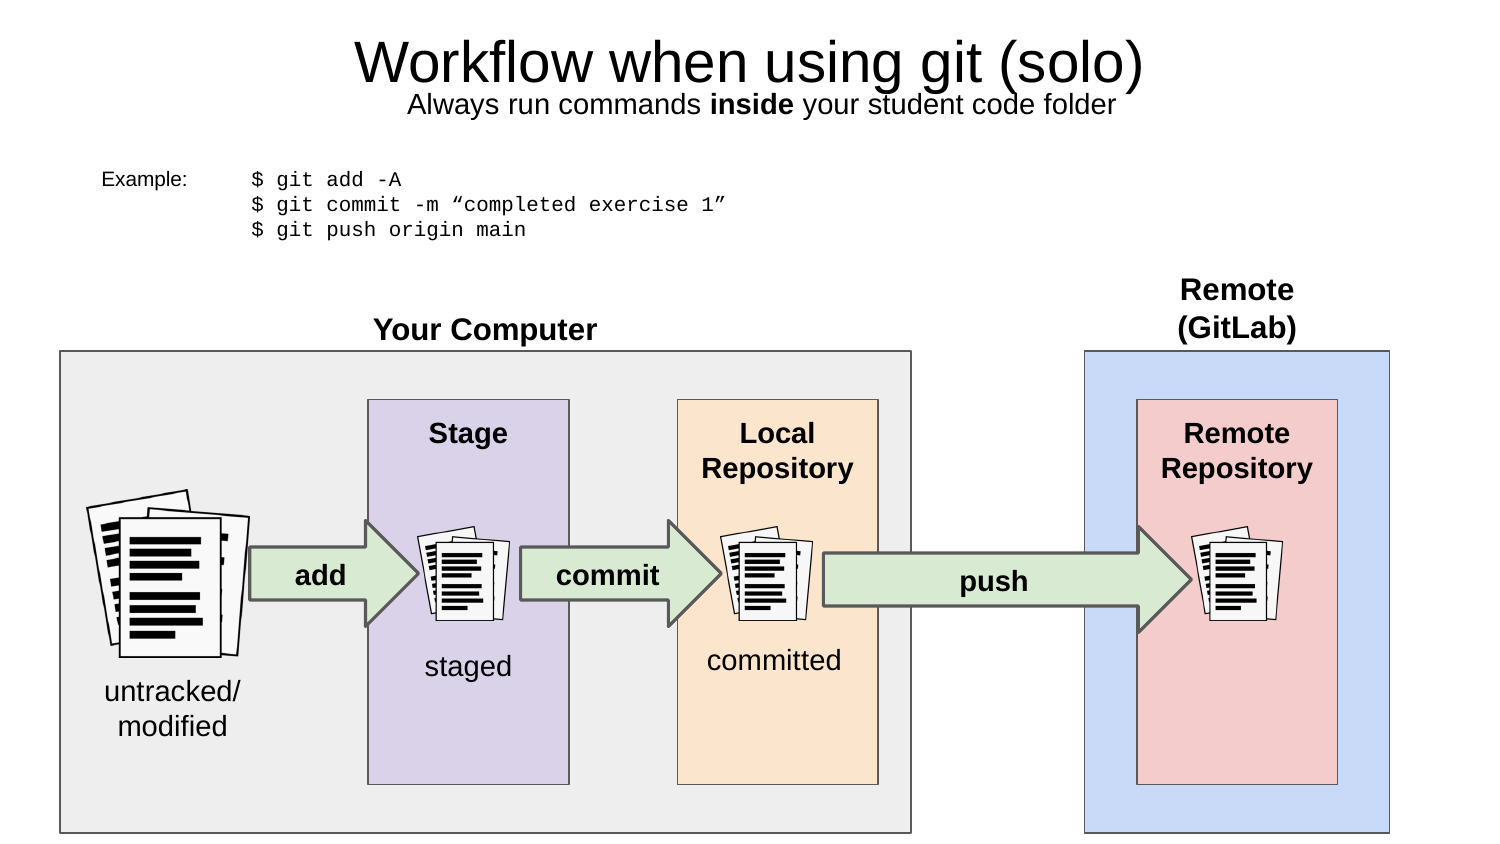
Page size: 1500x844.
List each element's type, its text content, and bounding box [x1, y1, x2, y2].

picture [720, 526, 813, 621]
text_box Your Computer [60, 294, 911, 362]
text_box Remote Repository [1136, 399, 1338, 785]
picture [86, 489, 250, 658]
text_box staged [381, 632, 556, 698]
text_box Remote (GitLab) [1084, 256, 1390, 360]
text_box committed [687, 626, 862, 692]
text_box Local Repository [677, 399, 878, 785]
text_box commit [520, 520, 715, 627]
text_box untracked/modified [85, 657, 260, 758]
text_box [1084, 360, 1390, 833]
title Workflow when using git (solo) [51, 8, 1449, 103]
text_box Always run commands inside your student code folder [392, 70, 1266, 136]
text_box push [823, 526, 1186, 633]
picture [1191, 526, 1284, 621]
text_box add [255, 520, 412, 627]
text_box Stage [368, 399, 569, 785]
picture [417, 526, 510, 621]
text_box [60, 362, 911, 833]
text_box Example: $ git add -A $ git commit -m “completed exercise 1” $ git push origin main [86, 150, 1500, 256]
